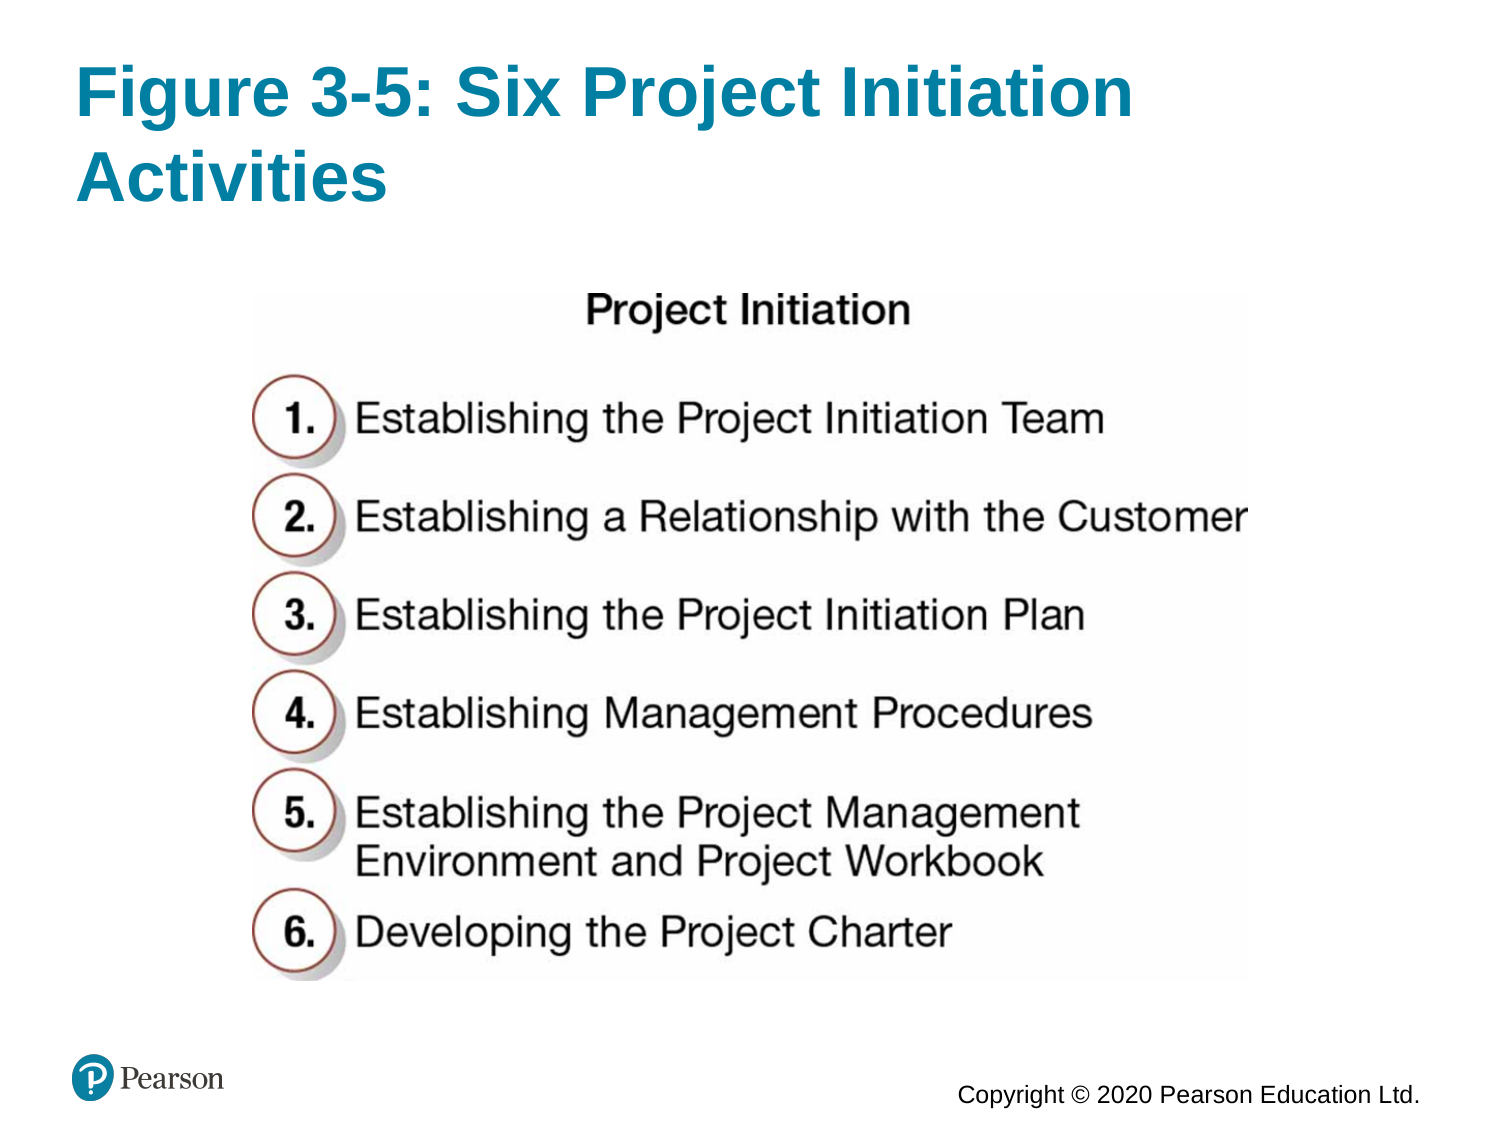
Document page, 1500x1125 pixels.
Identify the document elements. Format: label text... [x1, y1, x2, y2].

title Figure 3-5: Six Project Initiation Activities [75, 35, 1449, 216]
picture [72, 1087, 83, 1101]
picture [72, 1054, 88, 1070]
picture [252, 293, 1248, 981]
picture [80, 1063, 106, 1088]
picture [98, 1054, 224, 1101]
